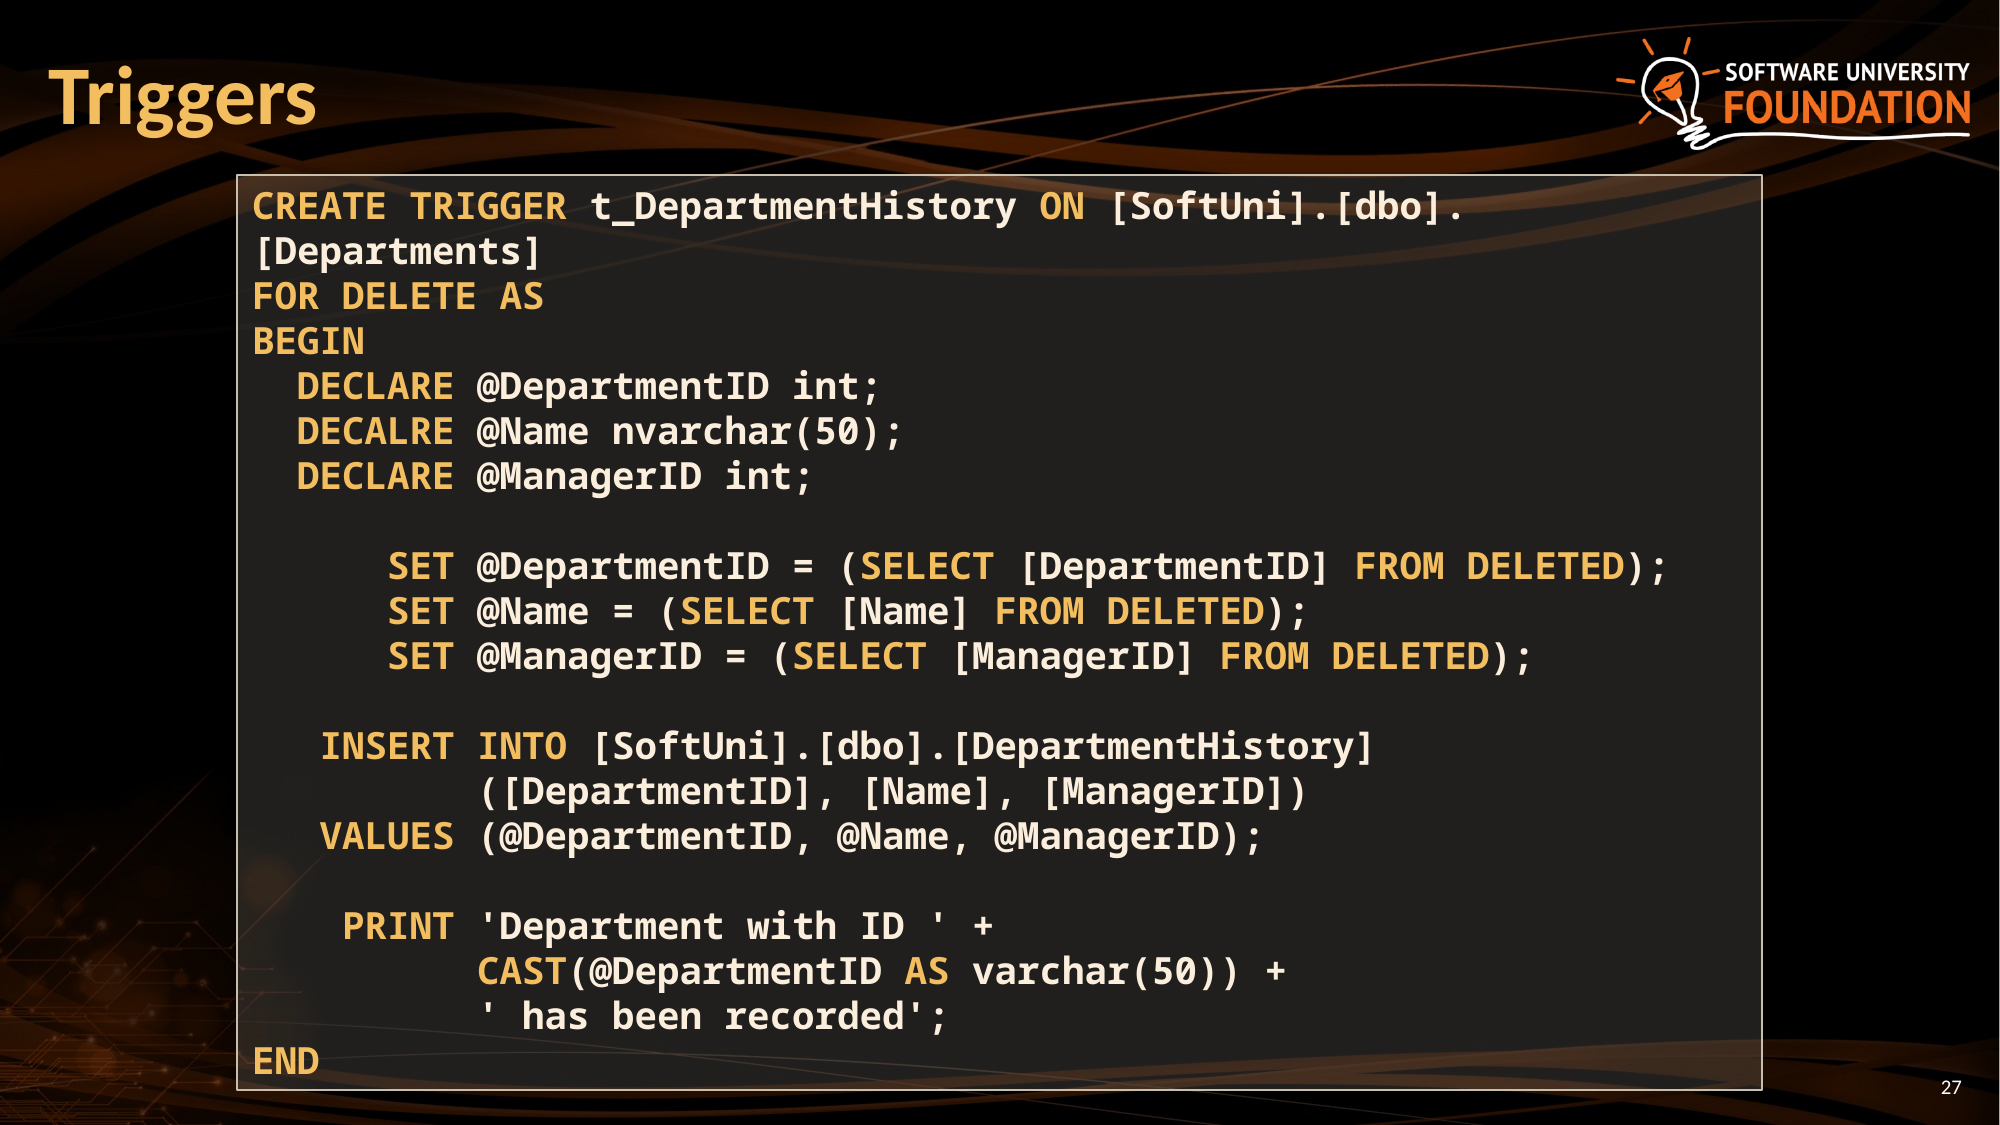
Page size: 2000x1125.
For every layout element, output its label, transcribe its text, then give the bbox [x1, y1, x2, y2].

picture [0, 0, 2000, 1125]
title Triggers [30, 6, 1602, 189]
slide_number 27 [1897, 1070, 1968, 1103]
text_box CREATE TRIGGER t_DepartmentHistory ON [SoftUni].[dbo].[Departments] FOR DELETE AS BEGIN DECLARE @DepartmentID int; DECALRE @Name nvarchar(50); DECLARE @ManagerID int; SET @DepartmentID = (SELECT [DepartmentID] FROM DELETED); SET @Name = (SELECT [Name] FROM DELETED); SET @ManagerID = (SELECT [ManagerID] FROM DELETED); INSERT INTO [SoftUni].[dbo].[DepartmentHistory] ([DepartmentID], [Name], [ManagerID]) VALUES (@DepartmentID, @Name, @ManagerID); PRINT 'Department with ID ' + CAST(@DepartmentID AS varchar(50)) + ' has been recorded'; END [237, 174, 1763, 1090]
